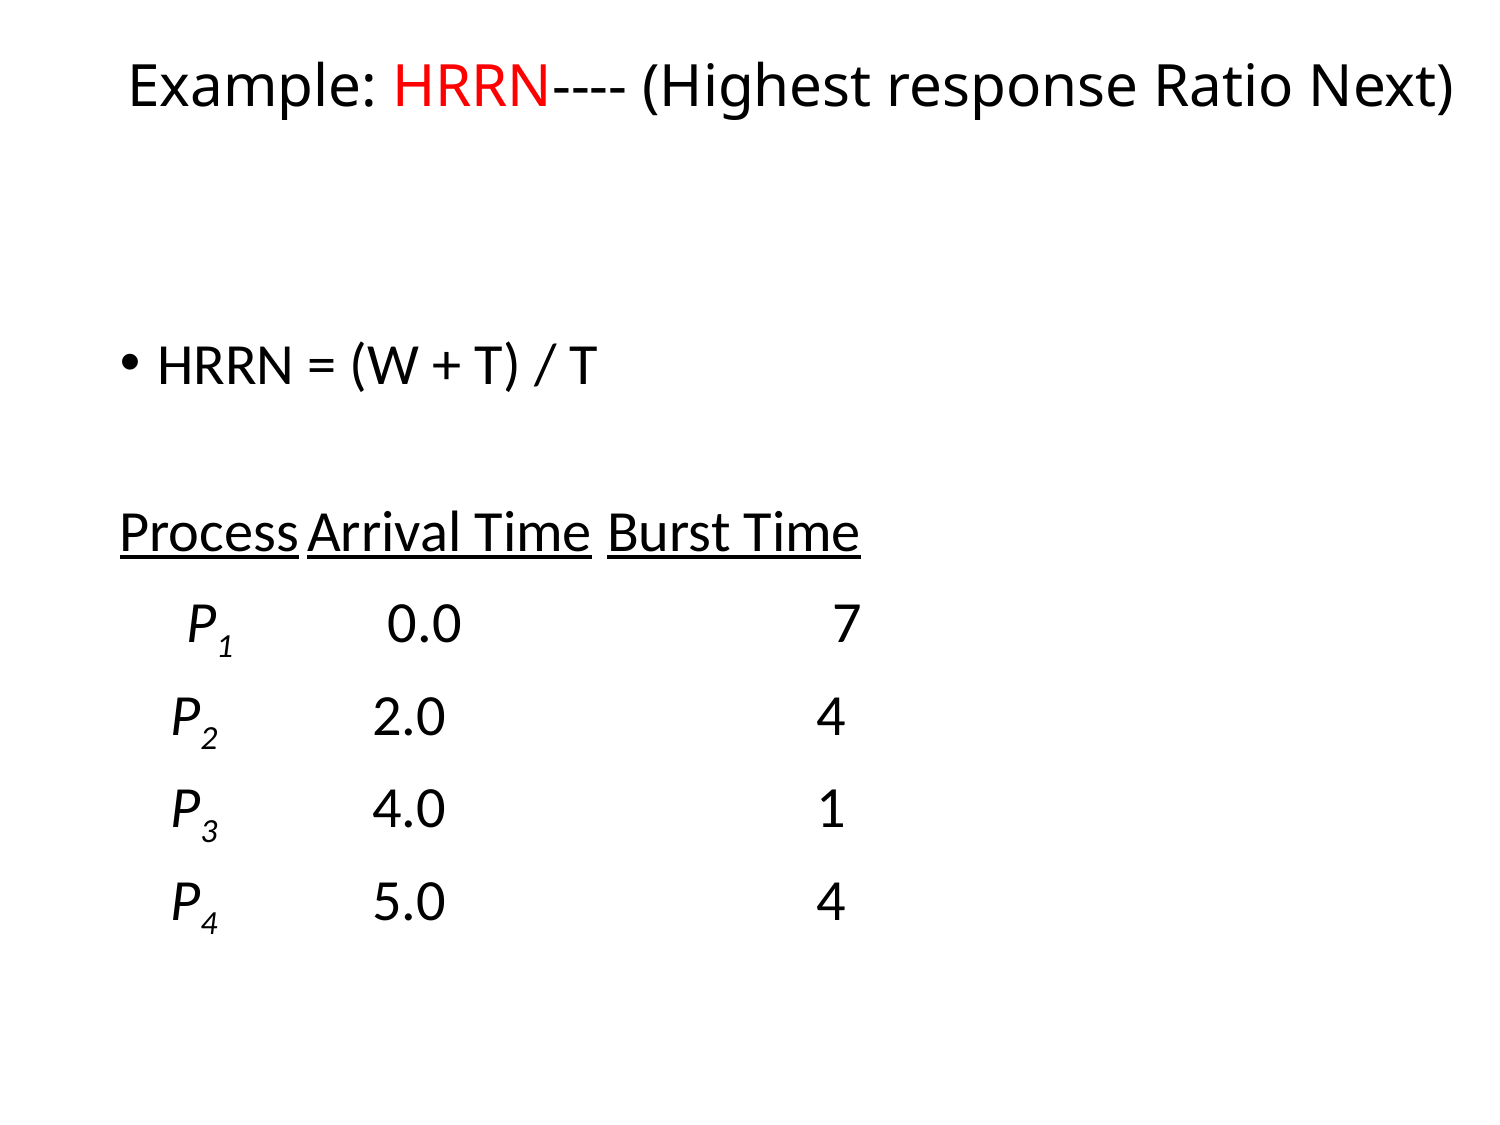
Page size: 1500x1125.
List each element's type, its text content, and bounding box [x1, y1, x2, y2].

list HRRN = (W + T) / T Process Arrival Time Burst Time P1 0.0 7 P2 2.0 4 P3 4.0 1 P4 5.0 4 [104, 326, 1342, 1077]
title Example: HRRN---- (Highest response Ratio Next) [112, 37, 1486, 138]
